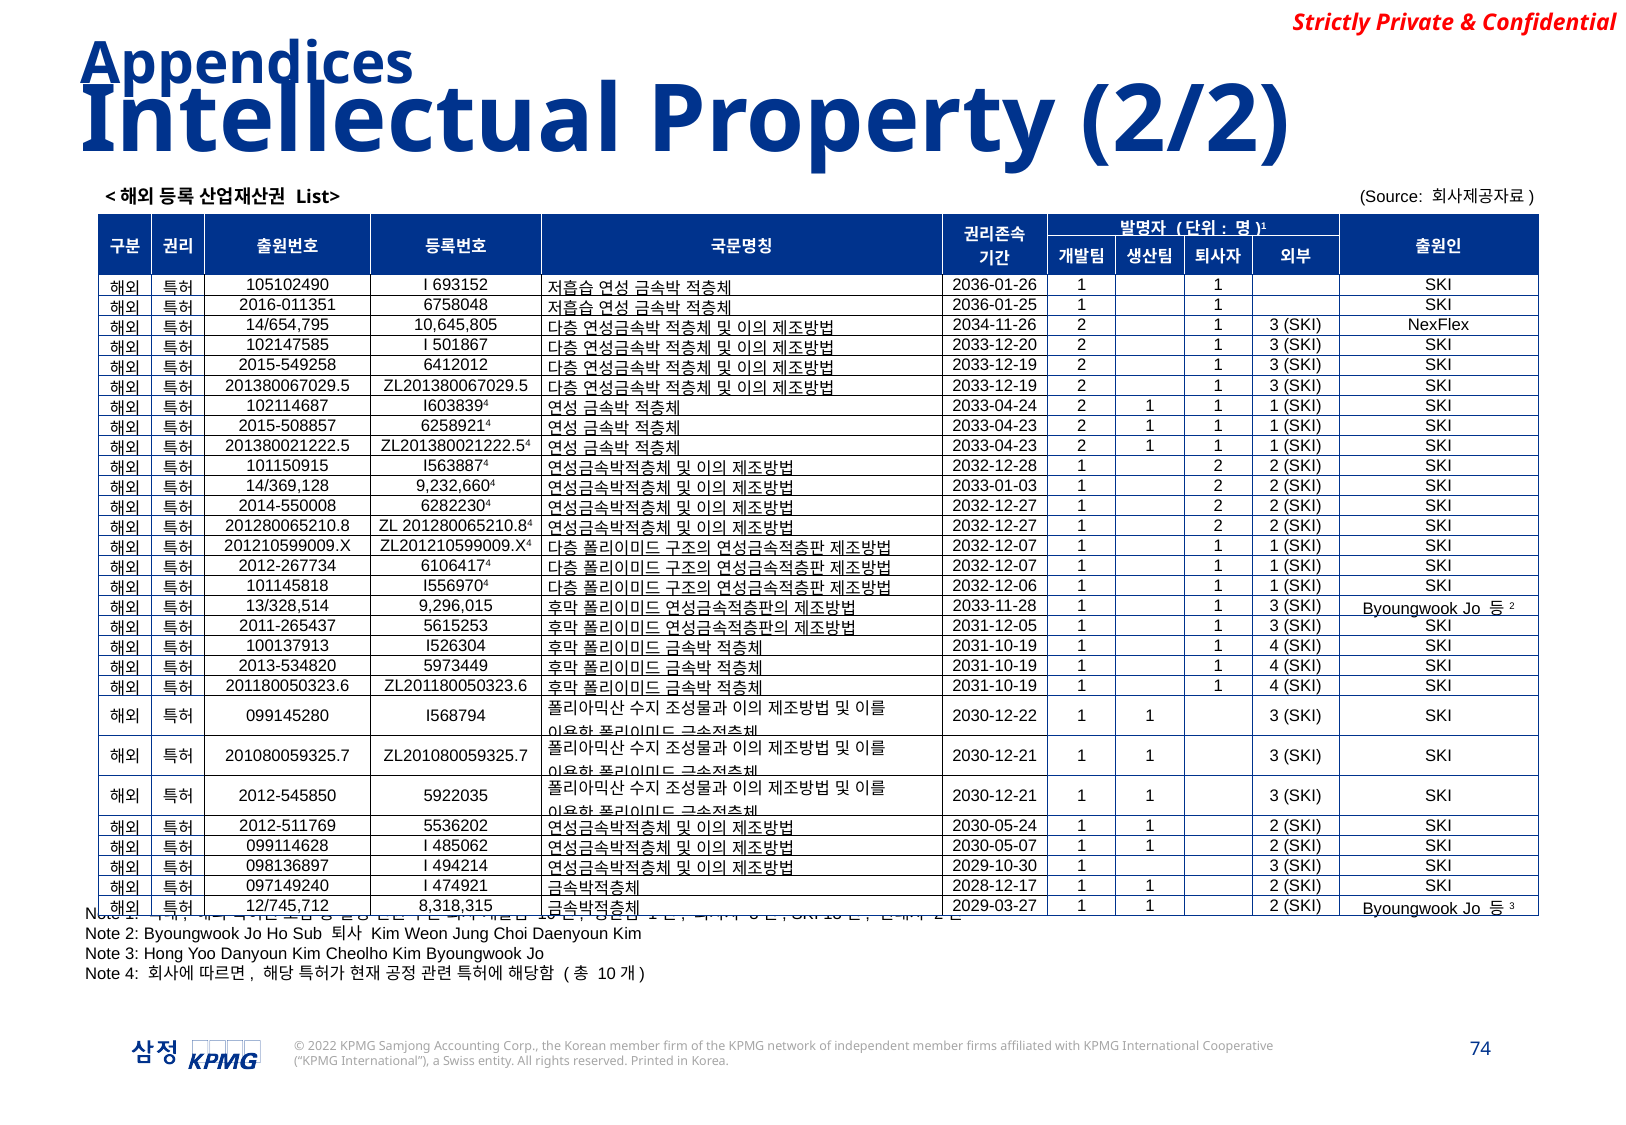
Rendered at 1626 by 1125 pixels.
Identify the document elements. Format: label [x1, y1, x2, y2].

table_cell [99, 496, 151, 515]
table_cell [1185, 636, 1252, 655]
table_cell [1253, 856, 1339, 875]
table_cell [943, 436, 1047, 455]
table_cell [205, 296, 370, 315]
table_cell [99, 516, 151, 535]
table_cell [371, 776, 541, 815]
table_cell [152, 856, 204, 875]
table_cell [99, 596, 151, 615]
table_cell [205, 876, 370, 895]
table_cell [371, 476, 541, 495]
table_cell [1185, 596, 1252, 615]
table_cell [943, 616, 1047, 635]
table_cell [205, 416, 370, 435]
table_cell [99, 536, 151, 555]
table_cell [1185, 296, 1252, 315]
table_cell [371, 816, 541, 835]
table_cell [152, 356, 204, 375]
table_cell [205, 496, 370, 515]
table_cell [1048, 816, 1115, 835]
table_cell [152, 496, 204, 515]
table_cell [1048, 556, 1115, 575]
table_cell [371, 275, 541, 295]
table_cell [542, 616, 942, 635]
table_cell [1185, 236, 1252, 274]
table_cell [542, 496, 942, 515]
table_header [542, 215, 942, 274]
table_cell [943, 696, 1047, 735]
table_cell [1253, 676, 1339, 695]
table_cell [371, 856, 541, 875]
table_cell [1253, 836, 1339, 855]
table_cell [205, 336, 370, 355]
table_cell [1048, 476, 1115, 495]
table_cell [943, 296, 1047, 315]
table_cell [1048, 676, 1115, 695]
table_cell [152, 576, 204, 595]
table_cell [205, 616, 370, 635]
table_cell [1253, 736, 1339, 775]
table_cell [152, 396, 204, 415]
table_cell [1340, 356, 1538, 375]
table_cell [1253, 356, 1339, 375]
table_cell [1340, 896, 1538, 915]
table_cell [1116, 476, 1184, 495]
table_cell [1116, 396, 1184, 415]
table_cell [1116, 416, 1184, 435]
table_cell [1340, 616, 1538, 635]
table_cell [1253, 556, 1339, 575]
table_cell [152, 336, 204, 355]
table_cell [943, 836, 1047, 855]
table_cell [542, 476, 942, 495]
table_cell [1116, 456, 1184, 475]
table_cell [1340, 556, 1538, 575]
table_cell [205, 816, 370, 835]
table_cell [1185, 876, 1252, 895]
table_cell [1253, 876, 1339, 895]
table_cell [1253, 316, 1339, 335]
table_cell [943, 876, 1047, 895]
table_cell [1185, 356, 1252, 375]
table_cell [371, 676, 541, 695]
table_cell [943, 376, 1047, 395]
table_cell [99, 576, 151, 595]
table_header [371, 215, 541, 274]
table_cell [943, 336, 1047, 355]
table_cell [1116, 856, 1184, 875]
table_cell [1048, 776, 1115, 815]
table_cell [1340, 476, 1538, 495]
table_cell [205, 676, 370, 695]
table_cell [1253, 596, 1339, 615]
table_cell [1185, 536, 1252, 555]
table_cell [542, 856, 942, 875]
table_cell [943, 316, 1047, 335]
table_cell [1253, 896, 1339, 915]
table_cell [371, 416, 541, 435]
table_cell [1048, 516, 1115, 535]
table_cell [943, 656, 1047, 675]
table_cell [152, 656, 204, 675]
table_cell [943, 356, 1047, 375]
table_cell [1253, 536, 1339, 555]
table_cell [1185, 896, 1252, 915]
table_cell [542, 275, 942, 295]
table_cell [542, 776, 942, 815]
table_cell [152, 816, 204, 835]
table_cell [1048, 416, 1115, 435]
table_cell [371, 516, 541, 535]
table_cell [152, 776, 204, 815]
table_cell [1048, 876, 1115, 895]
table_cell [1185, 736, 1252, 775]
table_cell [542, 736, 942, 775]
table_cell [99, 636, 151, 655]
table_cell [943, 856, 1047, 875]
table_cell [1340, 436, 1538, 455]
table_header [943, 215, 1047, 274]
table_cell [943, 576, 1047, 595]
table_cell [1340, 856, 1538, 875]
table_cell [371, 356, 541, 375]
table_cell [1048, 316, 1115, 335]
table_cell [1340, 336, 1538, 355]
table_cell [1116, 816, 1184, 835]
table_cell [152, 376, 204, 395]
table_cell [1340, 296, 1538, 315]
table_cell [371, 616, 541, 635]
table_cell [152, 316, 204, 335]
table_cell [1253, 656, 1339, 675]
table_cell [542, 296, 942, 315]
table_cell [1116, 576, 1184, 595]
table_cell [99, 896, 151, 915]
table_cell [1116, 656, 1184, 675]
table_cell [1253, 476, 1339, 495]
table_cell [943, 556, 1047, 575]
table_cell [99, 316, 151, 335]
table_cell [152, 876, 204, 895]
table_cell [99, 736, 151, 775]
table_cell [152, 476, 204, 495]
table_cell [152, 736, 204, 775]
table_cell [205, 656, 370, 675]
table_cell [1048, 236, 1115, 274]
table_cell [99, 696, 151, 735]
table_cell [1340, 876, 1538, 895]
text_box [65, 37, 1540, 215]
table_cell [1116, 736, 1184, 775]
table_cell [1340, 275, 1538, 295]
table_cell [542, 896, 942, 915]
table_cell [1116, 676, 1184, 695]
table_cell [1185, 776, 1252, 815]
table_cell [1253, 456, 1339, 475]
table_cell [1185, 436, 1252, 455]
table_cell [1185, 696, 1252, 735]
table_cell [371, 296, 541, 315]
table_cell [1116, 296, 1184, 315]
table_cell [1253, 496, 1339, 515]
table_cell [1116, 316, 1184, 335]
table_cell [371, 876, 541, 895]
table_cell [99, 776, 151, 815]
table_cell [1340, 816, 1538, 835]
table_cell [99, 856, 151, 875]
table_cell [205, 396, 370, 415]
table_cell [1253, 336, 1339, 355]
table_cell [1340, 636, 1538, 655]
table_cell [1253, 816, 1339, 835]
table_cell [1253, 516, 1339, 535]
table_cell [205, 736, 370, 775]
table_cell [152, 556, 204, 575]
table_cell [1340, 416, 1538, 435]
table_cell [1116, 836, 1184, 855]
table_cell [1253, 275, 1339, 295]
table_cell [205, 436, 370, 455]
table_cell [1253, 376, 1339, 395]
table_cell [1253, 576, 1339, 595]
table_cell [943, 636, 1047, 655]
table_cell [99, 356, 151, 375]
table_cell [371, 736, 541, 775]
table_cell [152, 616, 204, 635]
table_cell [1048, 636, 1115, 655]
table_cell [1185, 476, 1252, 495]
table_cell [1048, 856, 1115, 875]
table_cell [99, 416, 151, 435]
table_cell [1048, 896, 1115, 915]
table_cell [99, 476, 151, 495]
table_cell [1340, 316, 1538, 335]
table_cell [1185, 316, 1252, 335]
table_cell [542, 316, 942, 335]
table_cell [371, 596, 541, 615]
table_cell [1116, 496, 1184, 515]
table_cell [1253, 616, 1339, 635]
text_box [105, 184, 341, 208]
table_cell [99, 336, 151, 355]
table_cell [1340, 656, 1538, 675]
table_cell [542, 576, 942, 595]
table_cell [1253, 296, 1339, 315]
table_cell [99, 376, 151, 395]
table_cell [205, 776, 370, 815]
table_cell [205, 556, 370, 575]
table_cell [99, 676, 151, 695]
table_cell [1116, 516, 1184, 535]
table_cell [371, 536, 541, 555]
table_cell [943, 275, 1047, 295]
table_cell [1185, 816, 1252, 835]
table_cell [371, 696, 541, 735]
table_cell [1048, 696, 1115, 735]
table_cell [99, 296, 151, 315]
table_cell [1048, 616, 1115, 635]
table_cell [1185, 396, 1252, 415]
table_cell [152, 296, 204, 315]
table_cell [99, 876, 151, 895]
table_cell [1253, 636, 1339, 655]
table_cell [205, 316, 370, 335]
table_cell [371, 656, 541, 675]
table_cell [1116, 556, 1184, 575]
table_cell [205, 275, 370, 295]
table_cell [371, 376, 541, 395]
table_cell [943, 736, 1047, 775]
table_cell [542, 676, 942, 695]
table_cell [1048, 596, 1115, 615]
table_cell [205, 696, 370, 735]
table_cell [1340, 576, 1538, 595]
table_cell [943, 816, 1047, 835]
table_cell [1340, 376, 1538, 395]
table_cell [542, 876, 942, 895]
table_cell [1116, 776, 1184, 815]
table_cell [1048, 296, 1115, 315]
table_cell [152, 836, 204, 855]
table_cell [1340, 456, 1538, 475]
table_cell [1116, 336, 1184, 355]
table_cell [1116, 275, 1184, 295]
table_header [1340, 215, 1538, 274]
table_cell [1340, 536, 1538, 555]
table_cell [943, 596, 1047, 615]
table_cell [205, 356, 370, 375]
text_box [85, 902, 963, 983]
table_cell [943, 416, 1047, 435]
table_cell [371, 836, 541, 855]
table_cell [205, 516, 370, 535]
table_cell [371, 556, 541, 575]
table_cell [1253, 436, 1339, 455]
table_cell [1340, 736, 1538, 775]
table_cell [542, 836, 942, 855]
table_cell [1116, 376, 1184, 395]
table_cell [1116, 356, 1184, 375]
table_cell [943, 676, 1047, 695]
table_cell [1116, 636, 1184, 655]
table_cell [542, 696, 942, 735]
table_cell [1048, 376, 1115, 395]
table_cell [205, 376, 370, 395]
table_cell [1048, 396, 1115, 415]
table_header [152, 215, 204, 274]
table_cell [1048, 496, 1115, 515]
table_cell [152, 636, 204, 655]
table_cell [1116, 596, 1184, 615]
table_cell [371, 636, 541, 655]
table_cell [371, 316, 541, 335]
table_cell [542, 456, 942, 475]
table_cell [152, 275, 204, 295]
table_cell [542, 656, 942, 675]
table_cell [1048, 336, 1115, 355]
table_cell [1185, 496, 1252, 515]
table_cell [99, 616, 151, 635]
table_cell [1185, 275, 1252, 295]
table_cell [1185, 676, 1252, 695]
table_cell [1185, 656, 1252, 675]
table_cell [1185, 856, 1252, 875]
table_header [99, 215, 151, 274]
table_cell [1340, 596, 1538, 615]
table_cell [99, 816, 151, 835]
table_cell [1340, 496, 1538, 515]
table_cell [943, 476, 1047, 495]
table_cell [152, 596, 204, 615]
table_cell [152, 896, 204, 915]
table_cell [542, 816, 942, 835]
table_cell [943, 776, 1047, 815]
table_cell [1048, 356, 1115, 375]
table_cell [152, 516, 204, 535]
table_cell [542, 436, 942, 455]
table_cell [152, 416, 204, 435]
table_cell [99, 836, 151, 855]
table_cell [1048, 456, 1115, 475]
table_cell [1253, 696, 1339, 735]
table_cell [1340, 696, 1538, 735]
table_cell [542, 556, 942, 575]
table_cell [205, 596, 370, 615]
table_cell [1048, 536, 1115, 555]
table_cell [943, 536, 1047, 555]
table_cell [205, 836, 370, 855]
table_cell [205, 636, 370, 655]
table_cell [371, 436, 541, 455]
table_cell [1048, 736, 1115, 775]
table_cell [1253, 236, 1339, 274]
table_cell [371, 496, 541, 515]
table_cell [1185, 616, 1252, 635]
table_cell [205, 476, 370, 495]
table_cell [205, 856, 370, 875]
table_cell [205, 456, 370, 475]
table_cell [152, 456, 204, 475]
table_cell [1116, 876, 1184, 895]
table_cell [1340, 396, 1538, 415]
table_cell [1253, 396, 1339, 415]
table_cell [542, 636, 942, 655]
table_cell [1185, 576, 1252, 595]
table_cell [1185, 336, 1252, 355]
picture [129, 1038, 263, 1071]
table_cell [99, 556, 151, 575]
table_cell [152, 676, 204, 695]
table_cell [1185, 516, 1252, 535]
table_cell [1048, 275, 1115, 295]
table_cell [1185, 456, 1252, 475]
table_cell [99, 436, 151, 455]
table_cell [943, 496, 1047, 515]
table_cell [1116, 536, 1184, 555]
table_cell [99, 396, 151, 415]
table_header [205, 215, 370, 274]
table_cell [371, 456, 541, 475]
table_cell [1185, 416, 1252, 435]
table_cell [371, 896, 541, 915]
table_cell [1048, 836, 1115, 855]
table_cell [99, 275, 151, 295]
table_cell [943, 516, 1047, 535]
table_cell [1116, 896, 1184, 915]
table_cell [371, 576, 541, 595]
table_cell [1048, 436, 1115, 455]
table_cell [152, 536, 204, 555]
table_cell [943, 456, 1047, 475]
table_cell [1116, 696, 1184, 735]
table_cell [1253, 776, 1339, 815]
table_cell [542, 536, 942, 555]
table_cell [542, 396, 942, 415]
table_cell [99, 656, 151, 675]
table_header [1048, 215, 1339, 235]
table_cell [152, 436, 204, 455]
table_cell [1116, 236, 1184, 274]
table_cell [1340, 676, 1538, 695]
table_cell [1116, 616, 1184, 635]
table_cell [1116, 436, 1184, 455]
table_cell [1185, 556, 1252, 575]
table_cell [943, 896, 1047, 915]
table_cell [1048, 576, 1115, 595]
table_cell [542, 376, 942, 395]
table_cell [205, 536, 370, 555]
table_cell [943, 396, 1047, 415]
table_cell [205, 896, 370, 915]
table_cell [99, 456, 151, 475]
table_cell [1253, 416, 1339, 435]
table_cell [152, 696, 204, 735]
table_cell [542, 416, 942, 435]
table_cell [542, 356, 942, 375]
table_cell [542, 336, 942, 355]
table_cell [1185, 376, 1252, 395]
table_cell [1340, 516, 1538, 535]
table_cell [371, 336, 541, 355]
table_cell [542, 596, 942, 615]
table_cell [371, 396, 541, 415]
table_cell [542, 516, 942, 535]
table_cell [205, 576, 370, 595]
table_cell [1048, 656, 1115, 675]
table_cell [1340, 776, 1538, 815]
table_cell [1340, 836, 1538, 855]
table_cell [1185, 836, 1252, 855]
